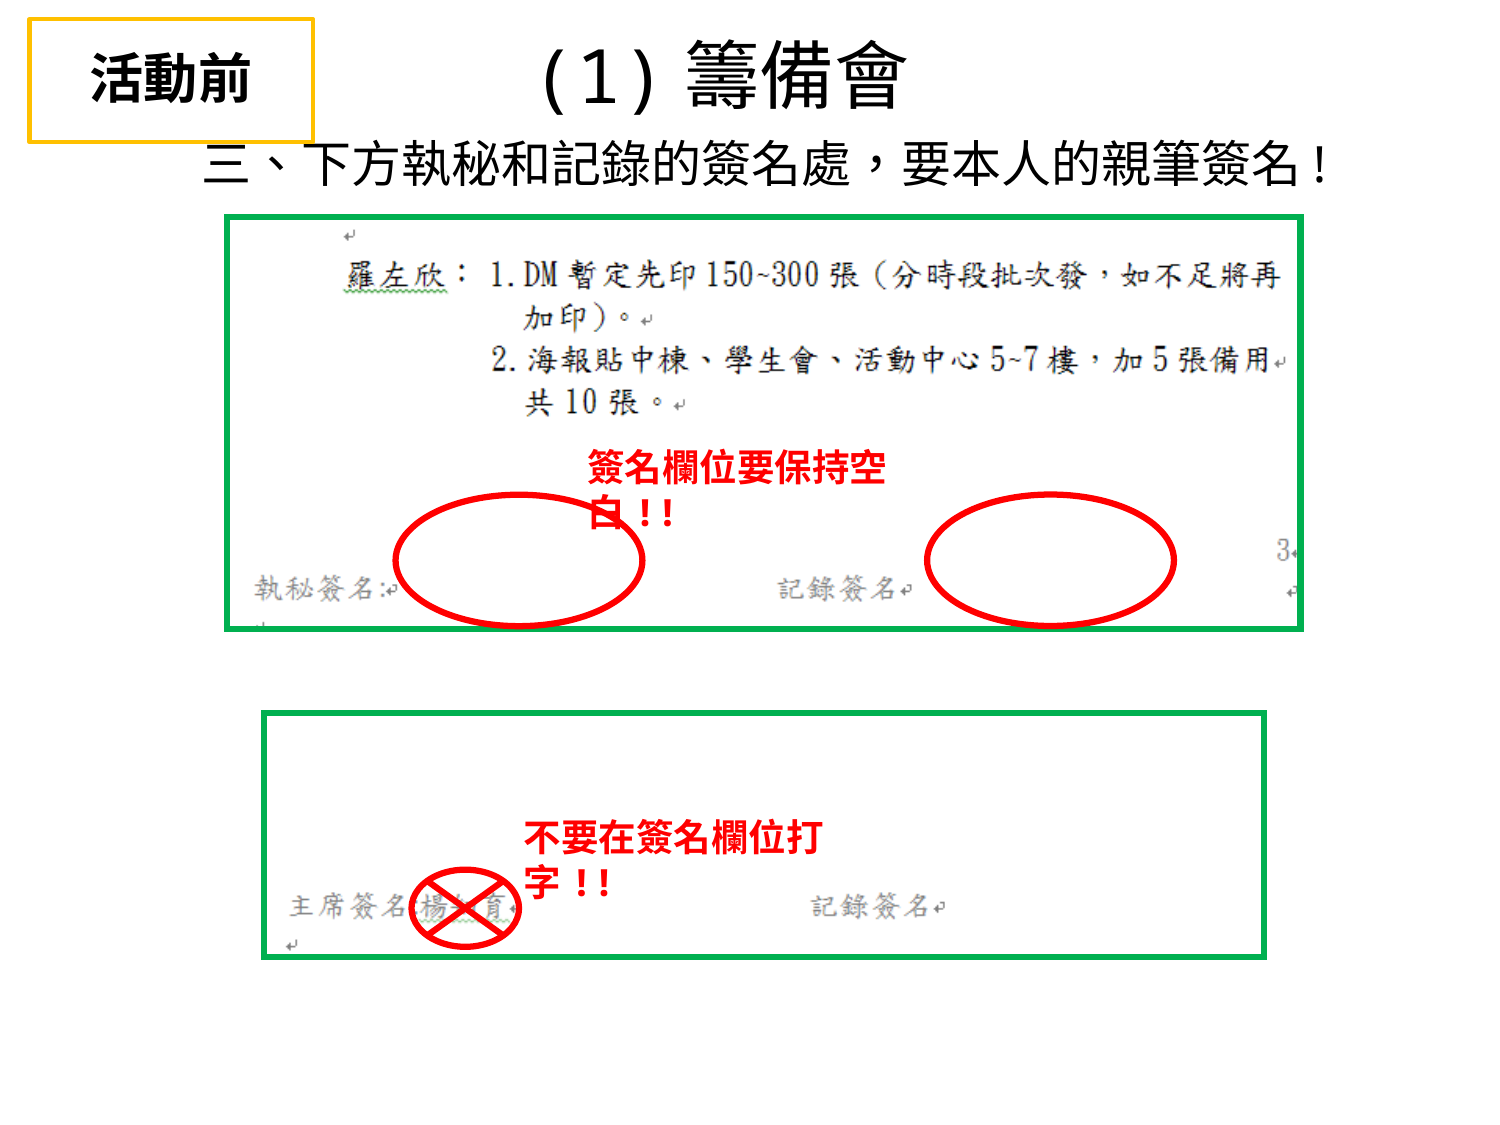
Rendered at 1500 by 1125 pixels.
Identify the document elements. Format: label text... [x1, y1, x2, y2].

picture [229, 219, 1298, 627]
text_box 三、下方執秘和記錄的簽名處，要本人的親筆簽名! [186, 125, 1342, 200]
picture [266, 715, 1261, 954]
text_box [29, 18, 314, 143]
text_box (1)籌備會 [517, 21, 925, 125]
